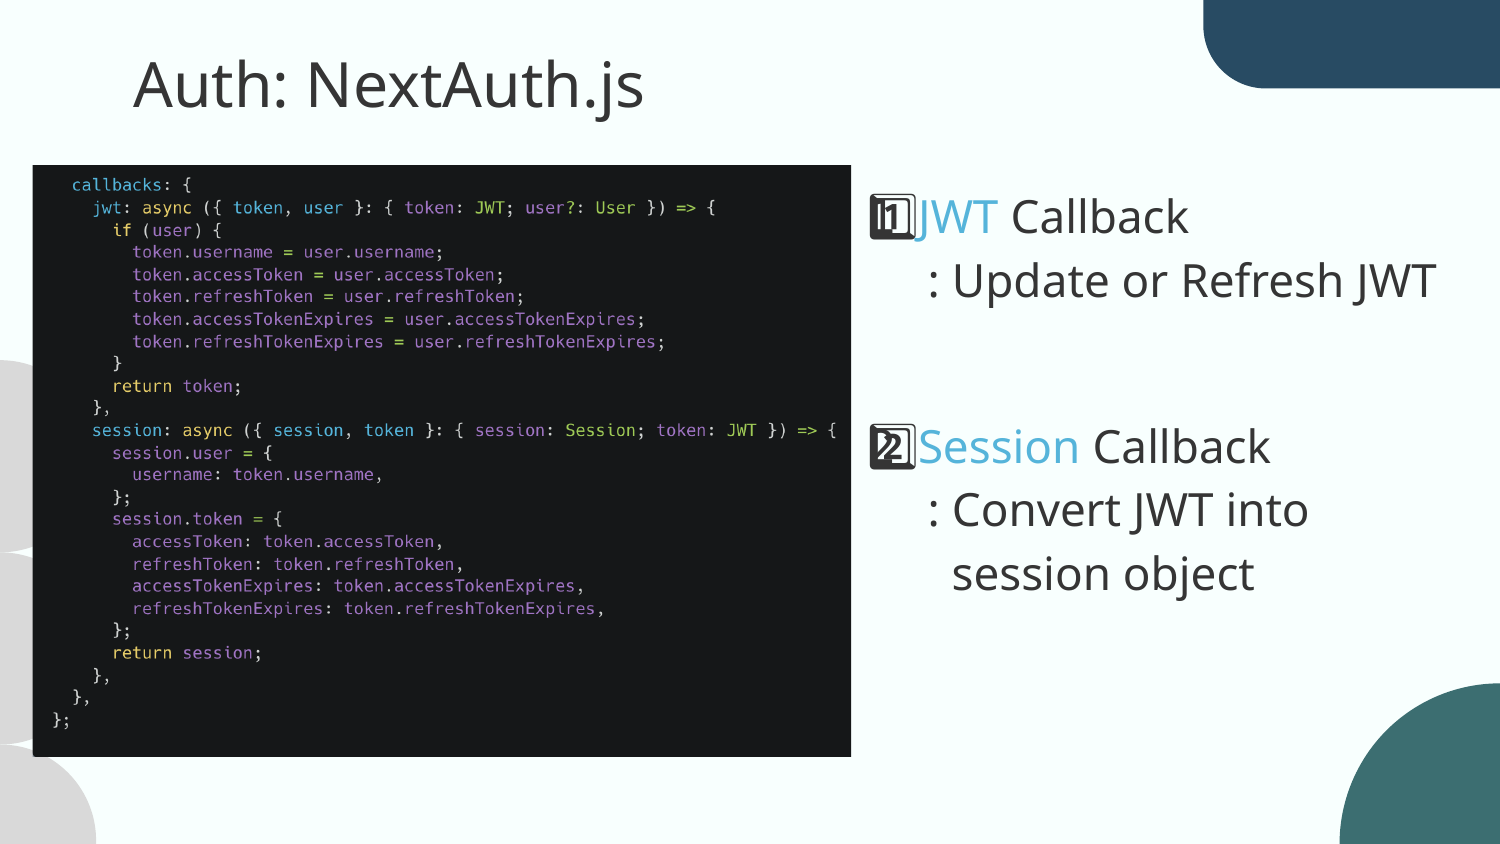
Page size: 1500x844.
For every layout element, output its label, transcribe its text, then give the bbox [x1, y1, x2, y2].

picture [32, 164, 852, 757]
title Auth: NextAuth.js [118, 30, 1382, 124]
text_box 1️⃣JWT Callback : Update or Refresh JWT 2️⃣Session Callback : Convert JWT into session object [852, 164, 1468, 615]
